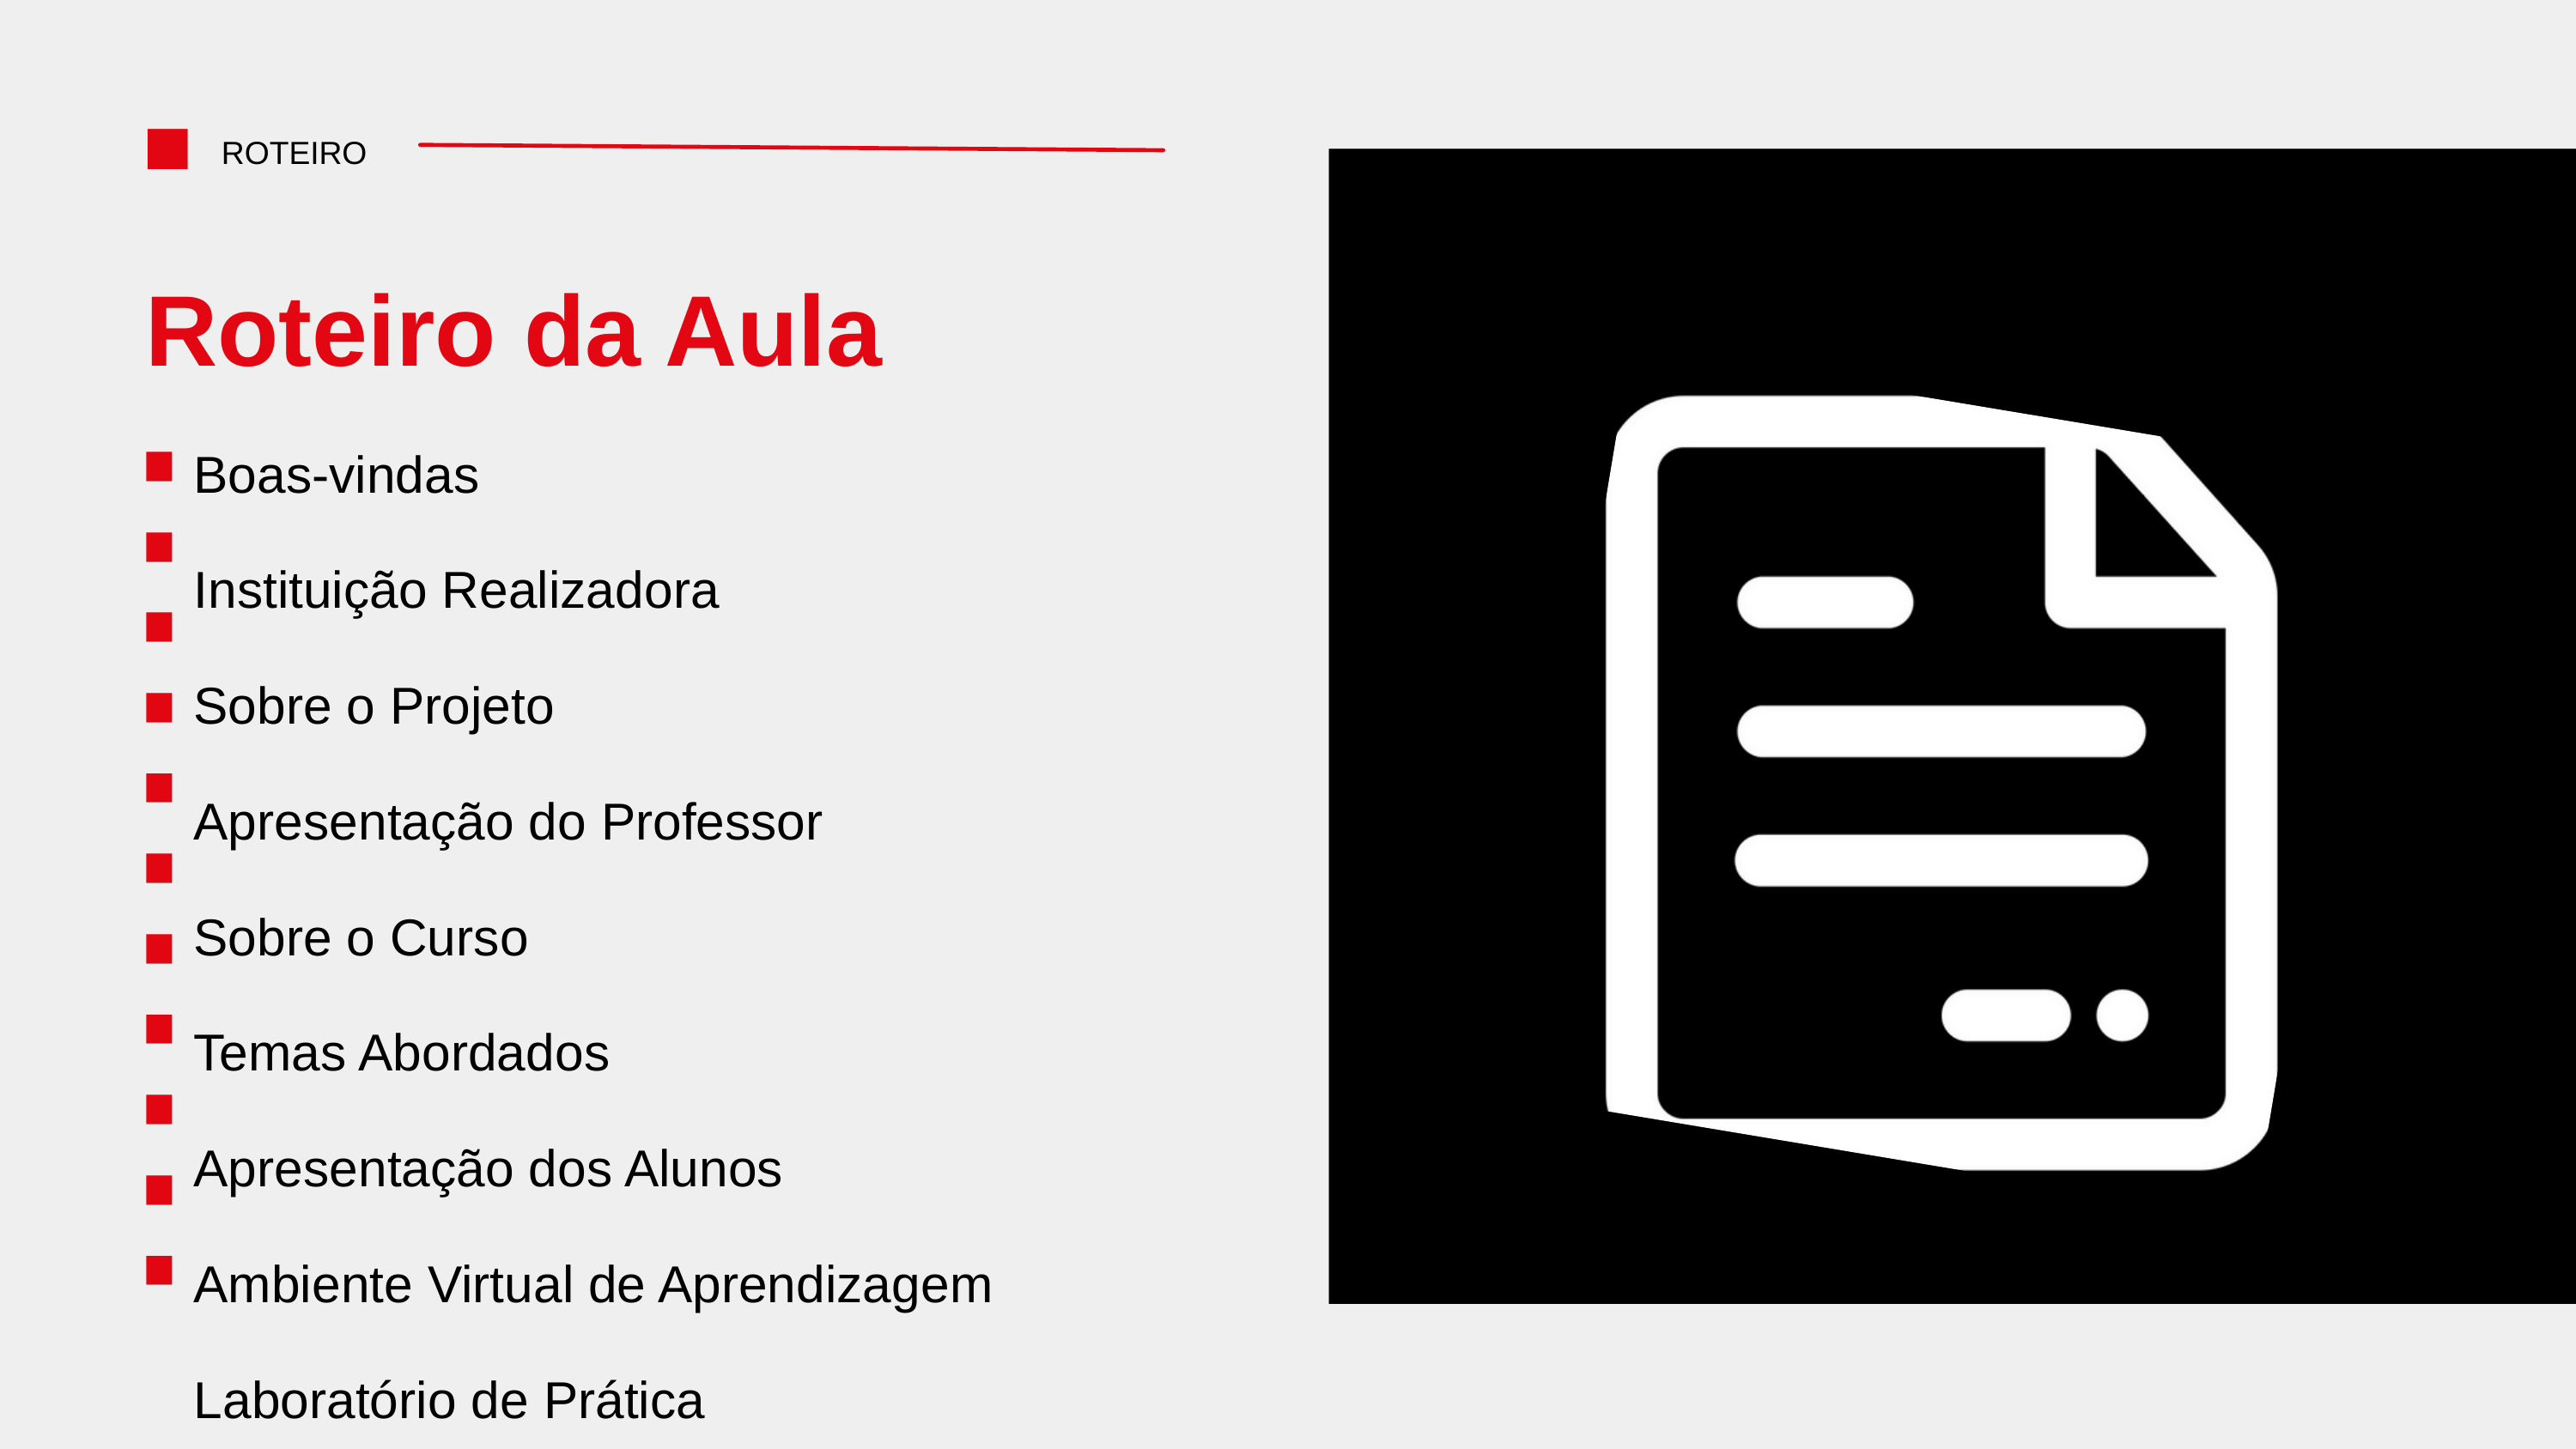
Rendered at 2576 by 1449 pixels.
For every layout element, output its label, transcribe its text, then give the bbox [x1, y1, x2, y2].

text_box [146, 755, 173, 803]
text_box [146, 513, 173, 562]
text_box [146, 433, 173, 482]
text_box [146, 834, 173, 883]
text_box [147, 108, 188, 169]
text_box ROTEIRO [221, 125, 460, 171]
text_box [146, 1156, 173, 1205]
text_box [146, 674, 173, 723]
text_box [146, 593, 173, 642]
text_box [1506, 380, 2378, 1219]
text_box [146, 915, 173, 964]
text_box Roteiro da Aula [145, 246, 1824, 386]
text_box [146, 996, 173, 1044]
text_box [1328, 128, 2576, 1304]
text_box [146, 1237, 173, 1285]
text_box [146, 1076, 173, 1125]
text_box Boas-vindas Instituição Realizadora Sobre o Projeto Apresentação do Professor Sobre o Curso Temas Abordados Apresentação dos Alunos Ambiente Virtual de Aprendizagem Laboratório de Prática Suporte e Tutoria O que serão capazes de fazer [193, 387, 1182, 1449]
